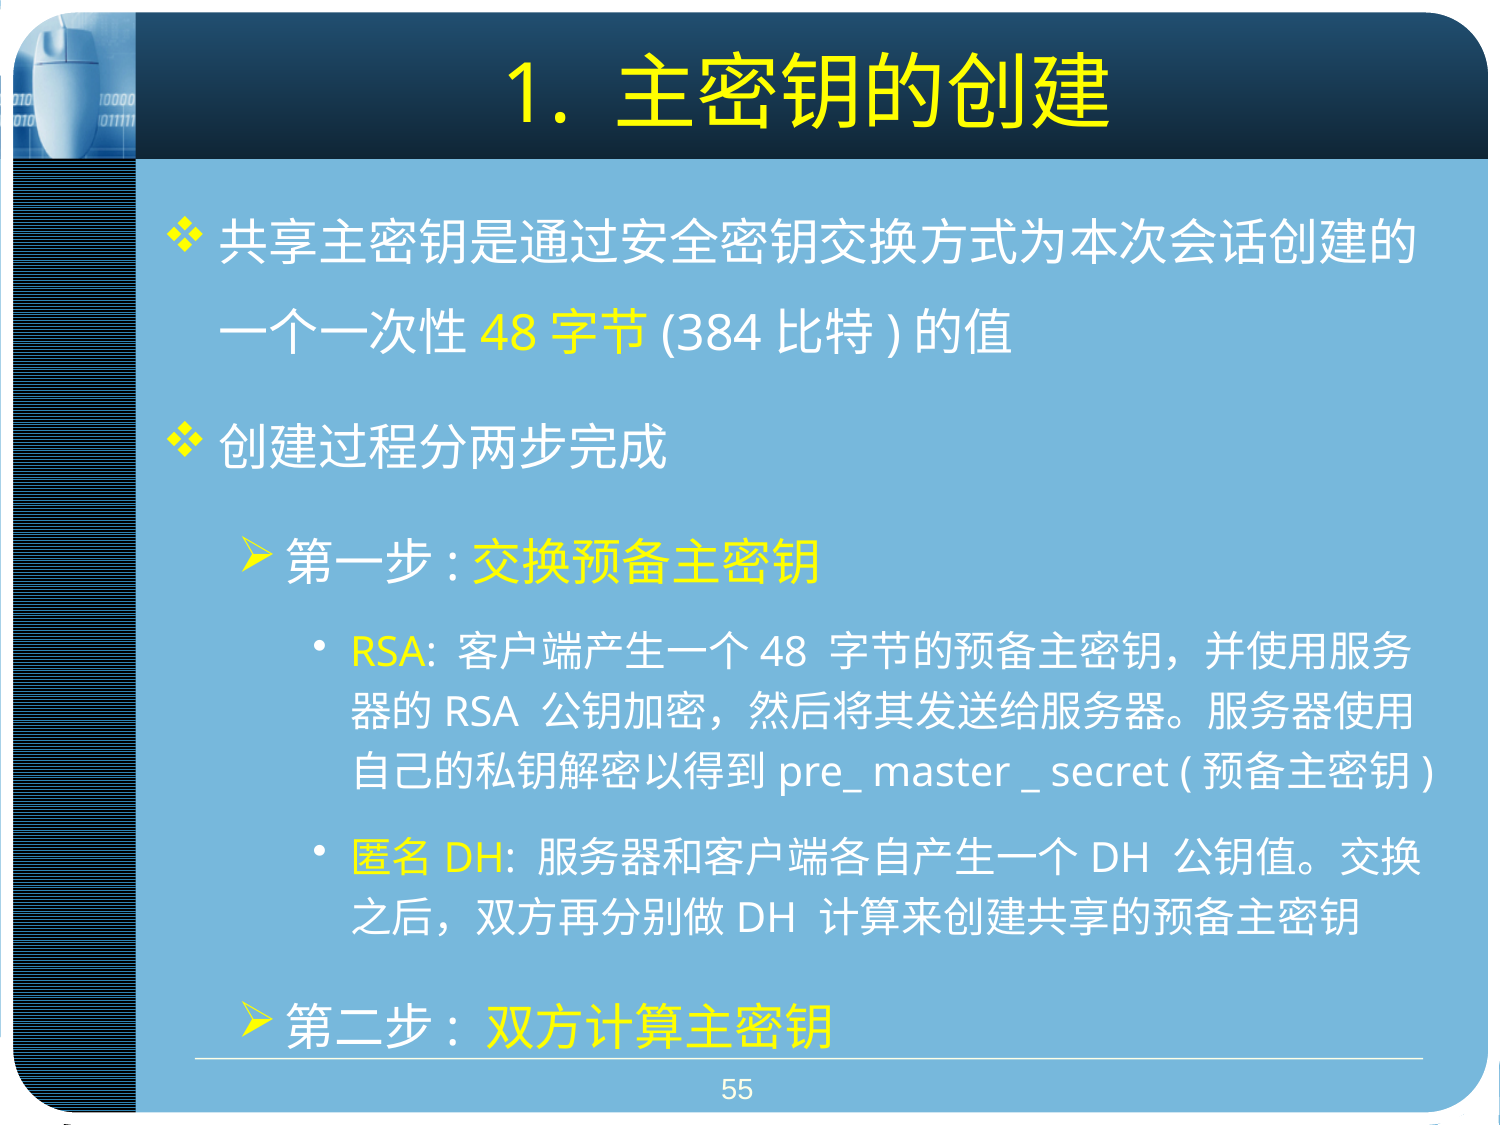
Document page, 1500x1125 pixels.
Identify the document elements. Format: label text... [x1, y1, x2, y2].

title 1. 主密钥的创建 [194, 30, 1420, 149]
list 共享主密钥是通过安全密钥交换方式为本次会话创建的一个一次性48字节(384比特)的值 创建过程分两步完成 第一步:交换预备主密钥 RSA: 客户端产生一个48 字节的预备主密钥，并使用服务器的RSA 公钥加密，然后将其发送给服务器。服务器使用自己的私钥解密以得到pre_ master _ secret (预备主密钥) 匿名DH: 服务器和客户端各自产生一个DH 公钥值。交换之后，双方再分别做DH 计算来创建共享的预备主密钥 第二步: 双方计算主密钥 [147, 172, 1464, 1059]
picture [14, 13, 136, 158]
slide_number 55 [562, 1062, 913, 1113]
